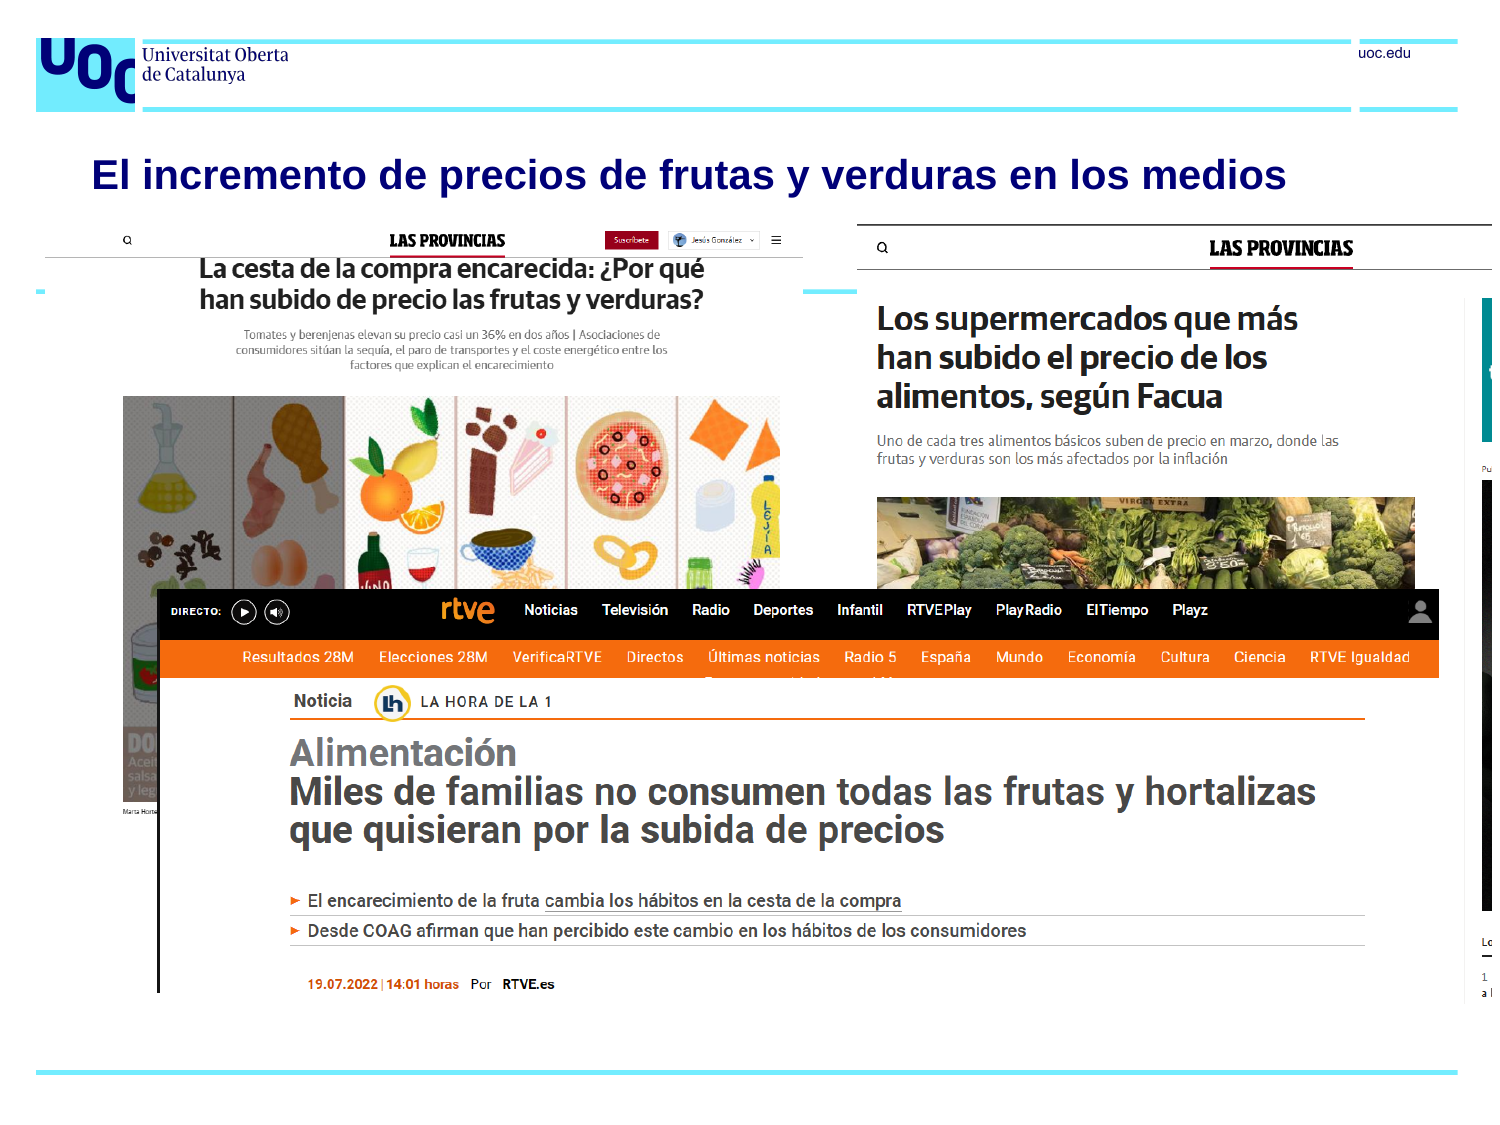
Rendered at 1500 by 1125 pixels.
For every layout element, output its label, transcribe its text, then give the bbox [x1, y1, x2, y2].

picture [36, 38, 135, 112]
picture [142, 47, 288, 84]
picture [45, 223, 1492, 1005]
picture [1359, 47, 1410, 58]
text_box El incremento de precios de frutas y verduras en los medios [76, 132, 1439, 244]
